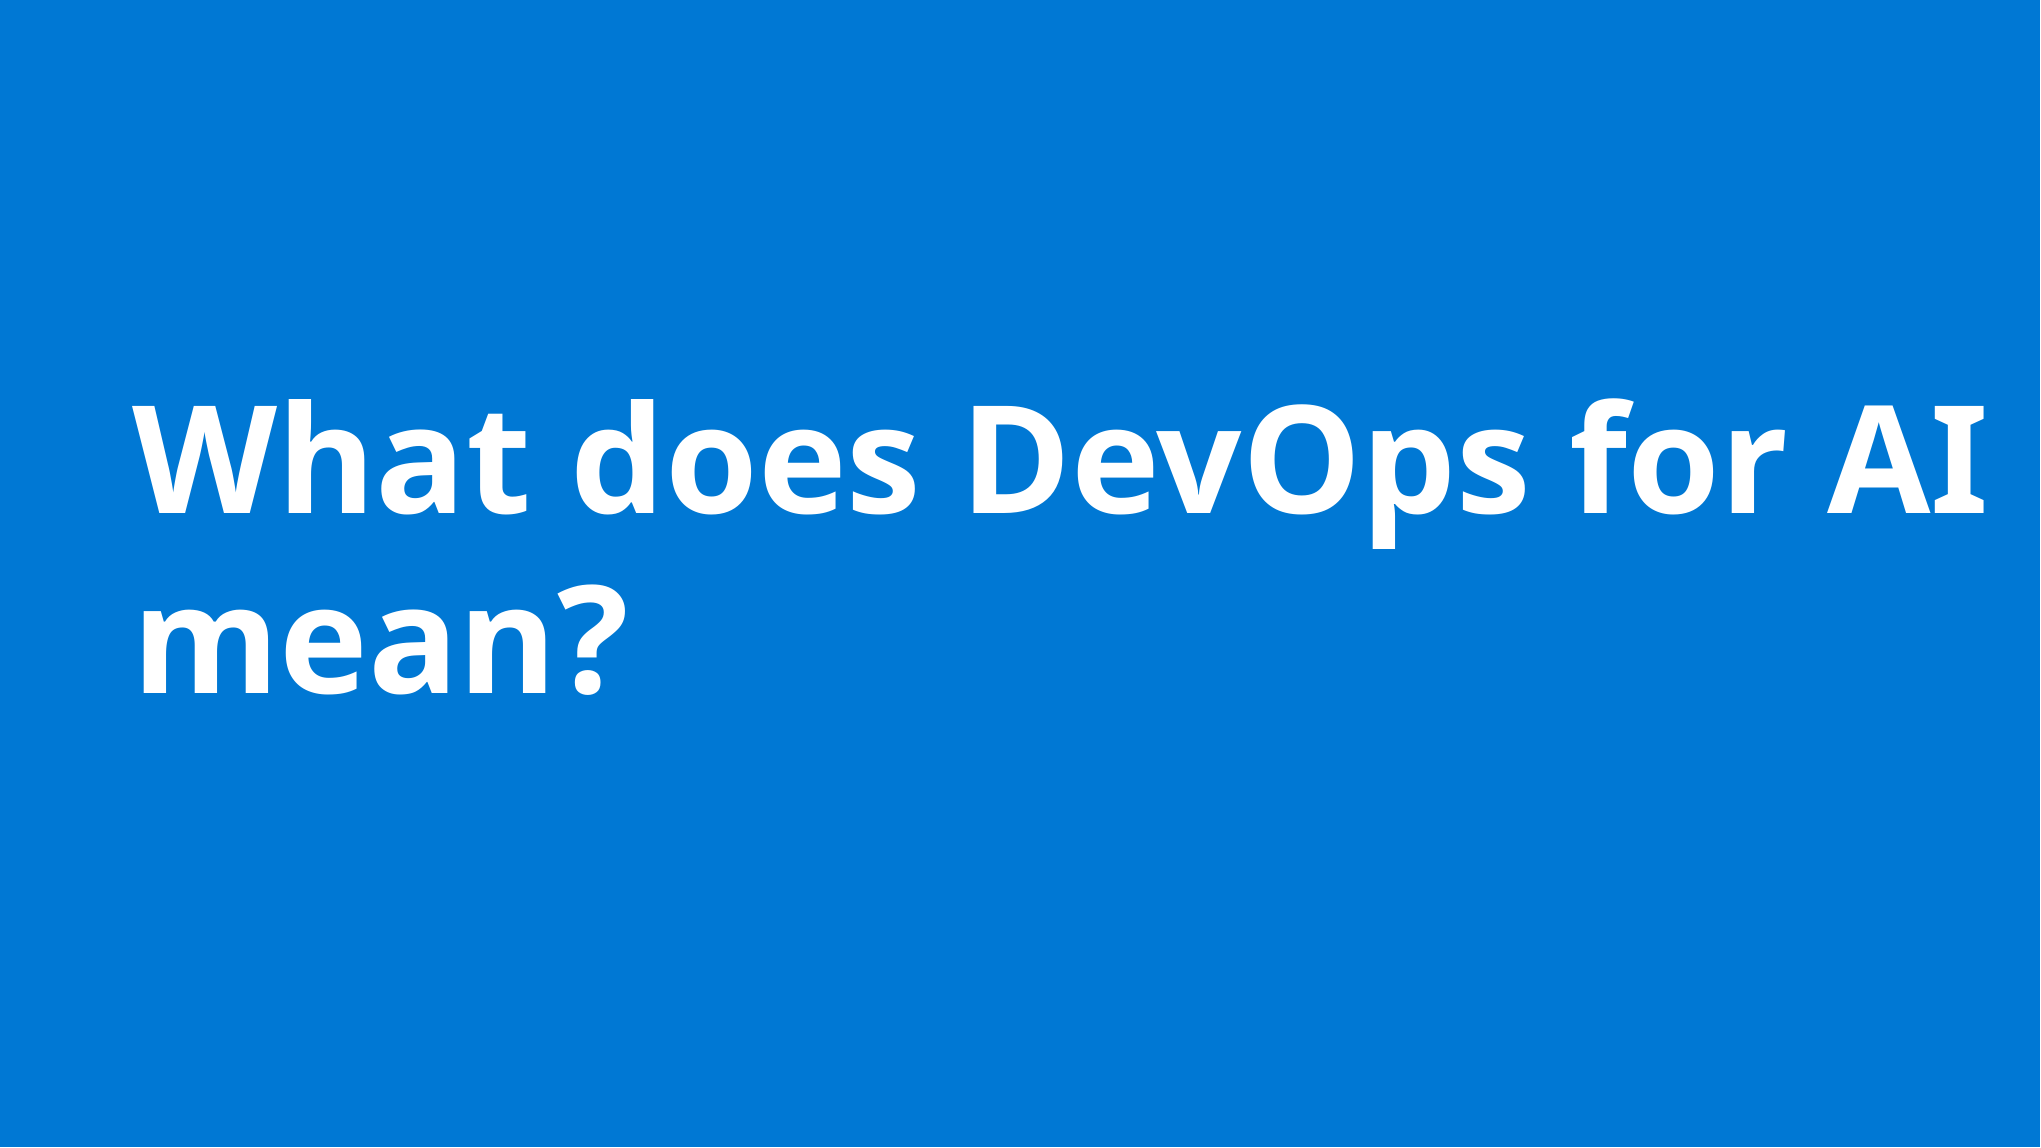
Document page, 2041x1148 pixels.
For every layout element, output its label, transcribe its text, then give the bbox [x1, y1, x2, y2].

title What does DevOps for AI mean? [132, 348, 2041, 743]
